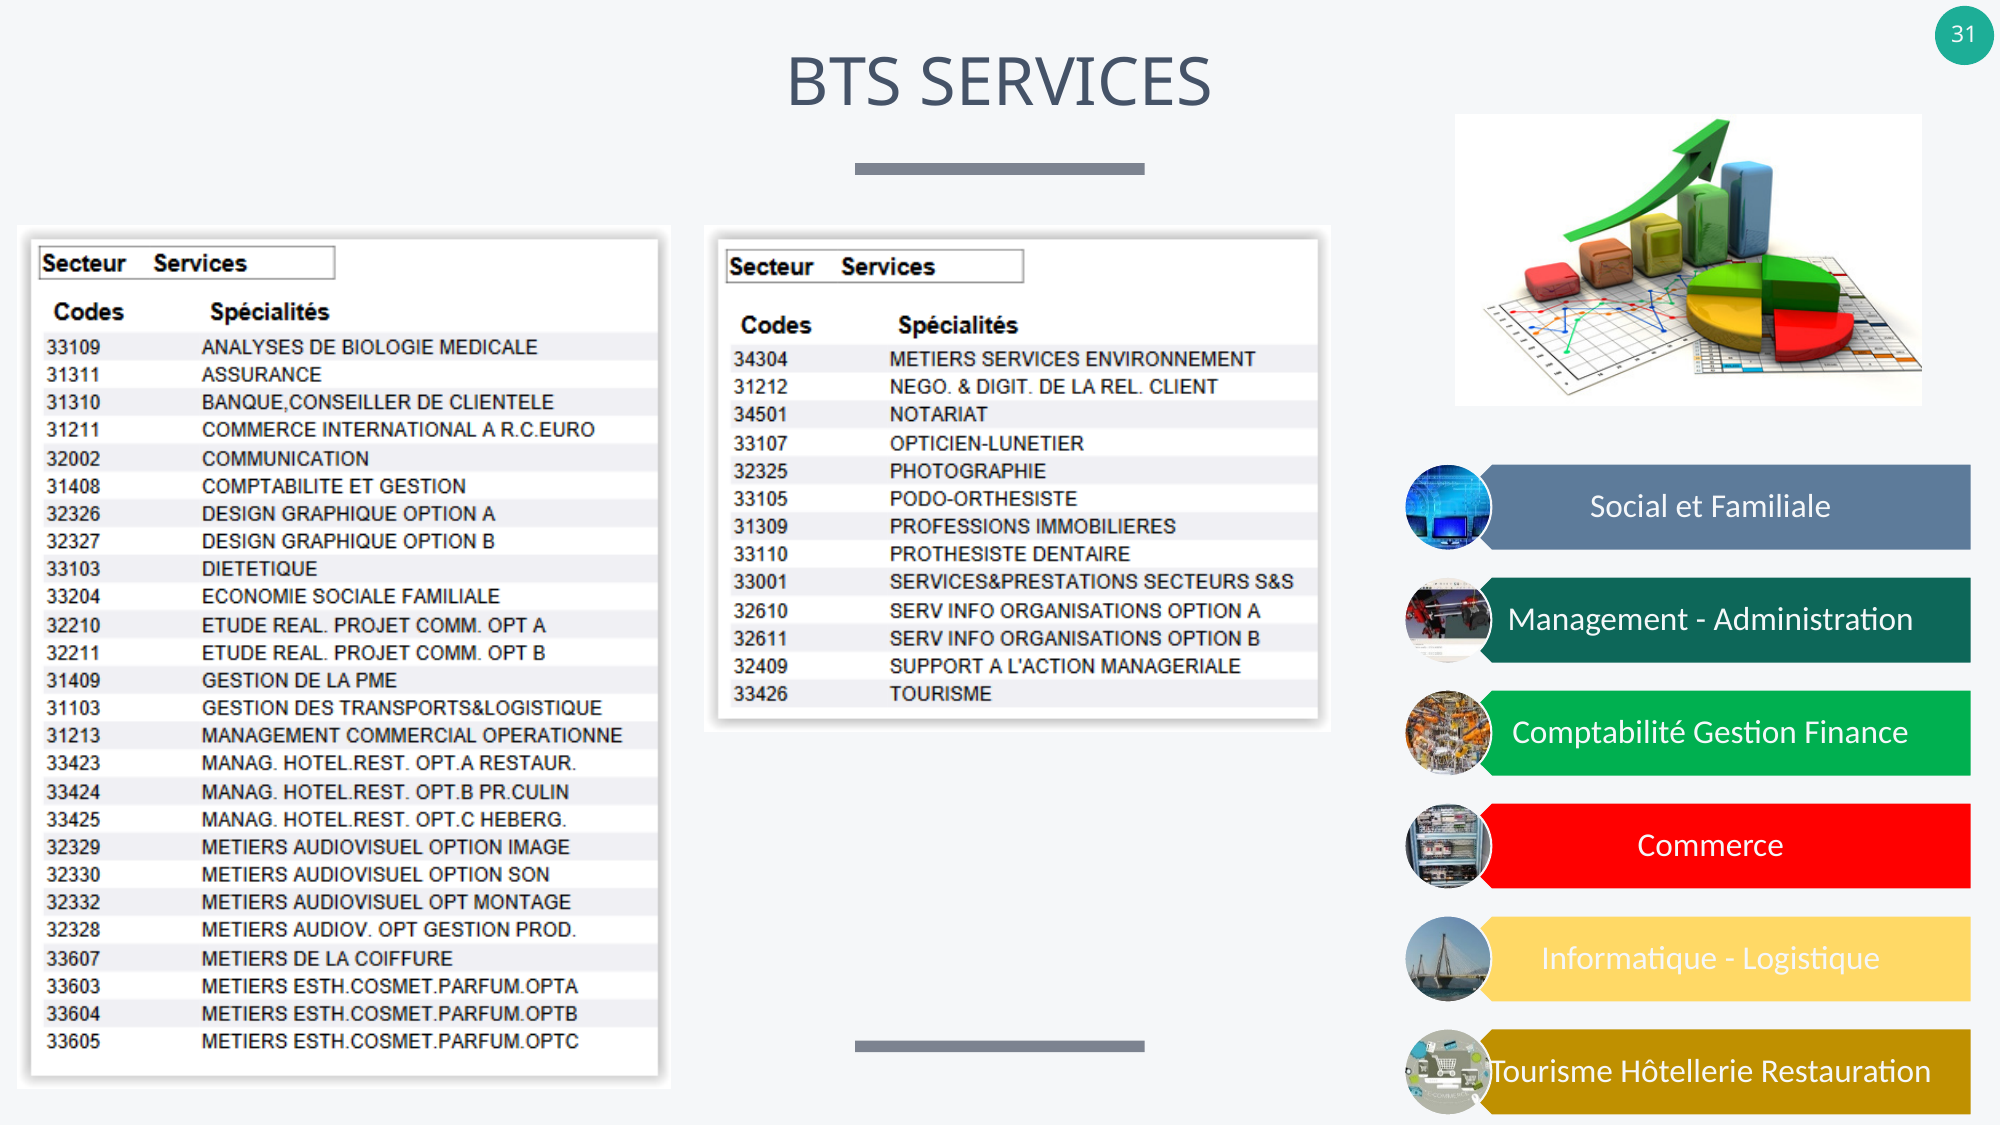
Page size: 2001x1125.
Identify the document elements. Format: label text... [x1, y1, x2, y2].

title BTS SERVICES [65, 0, 1935, 168]
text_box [17, 225, 1331, 1089]
picture [1454, 114, 1922, 406]
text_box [1294, 463, 2000, 1116]
